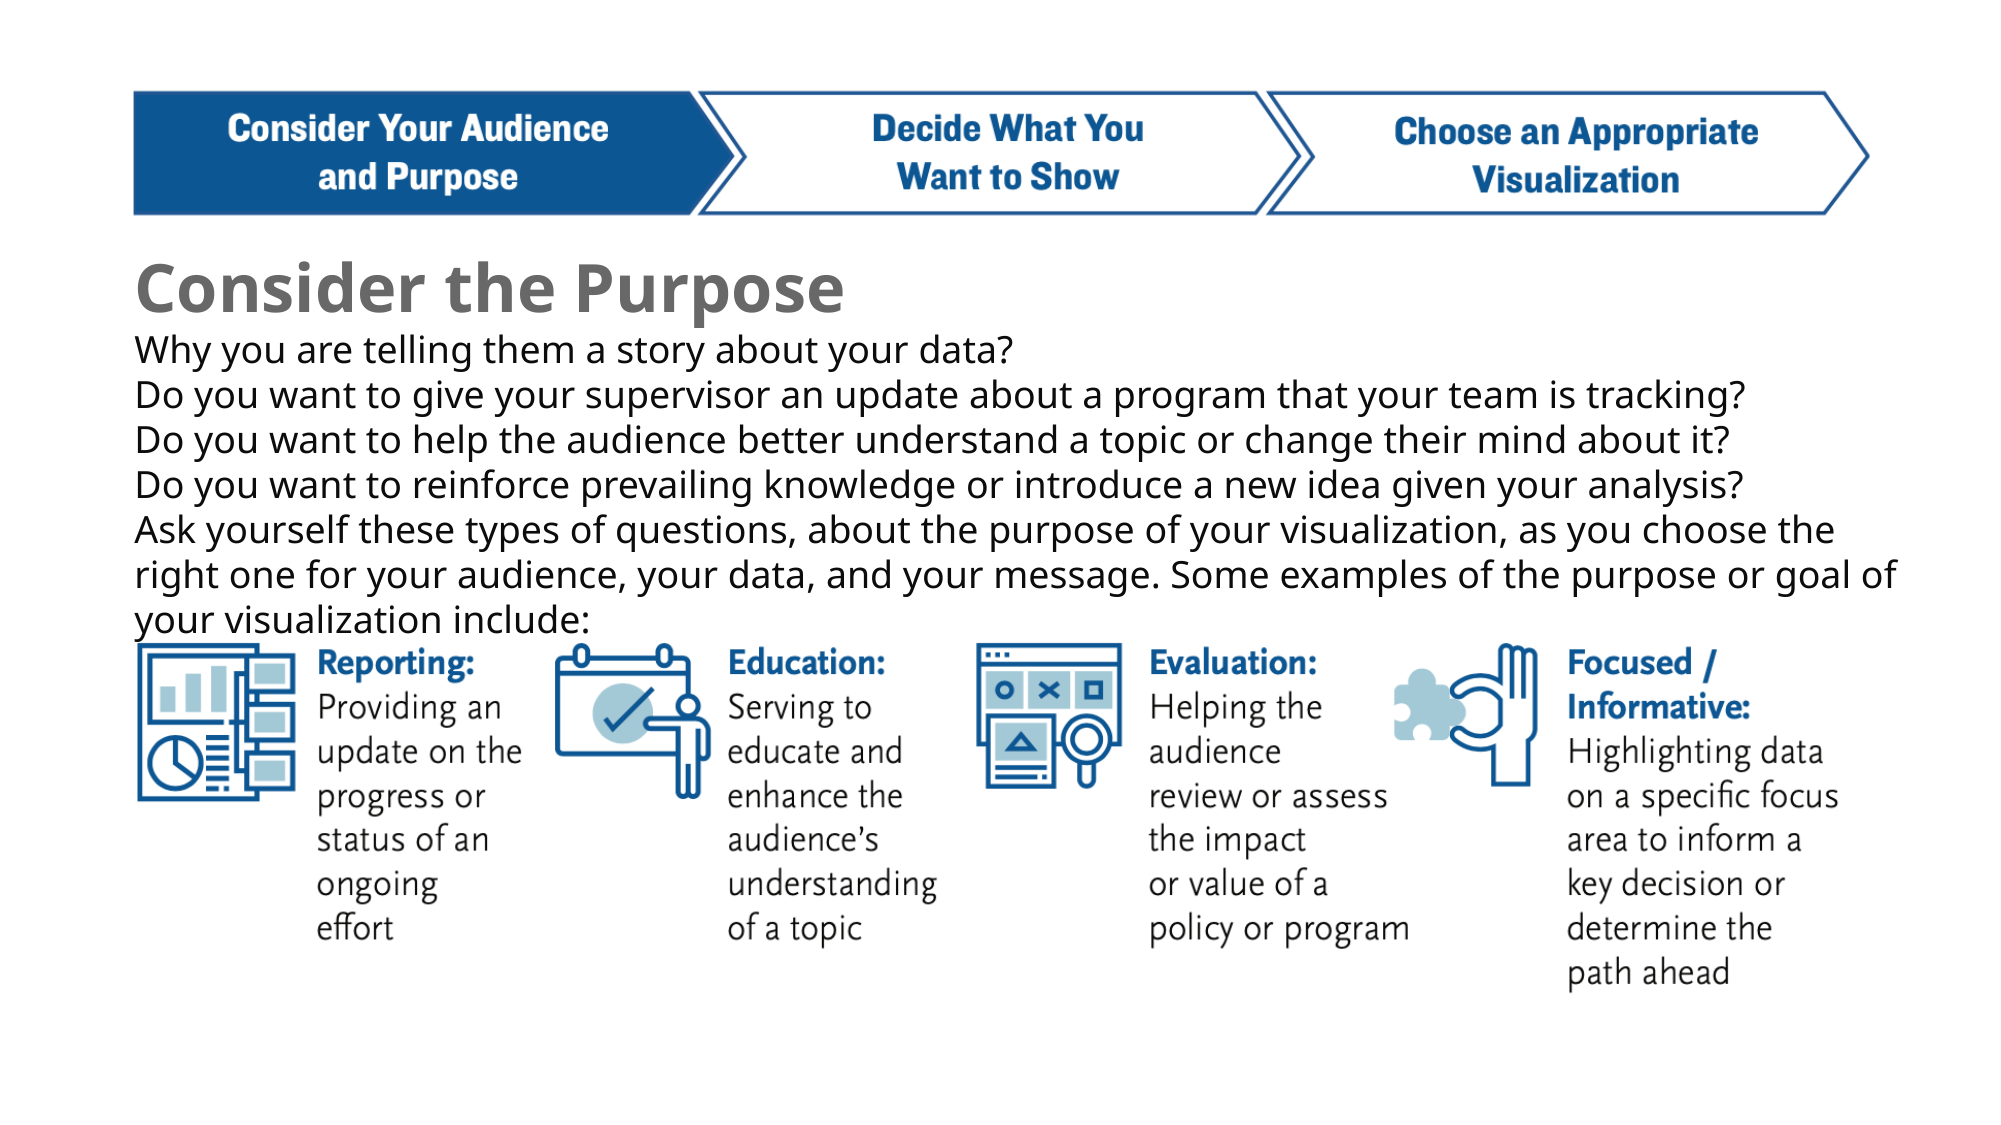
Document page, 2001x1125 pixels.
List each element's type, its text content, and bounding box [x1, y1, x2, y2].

picture [119, 77, 1881, 224]
text_box Consider the Purpose Why you are telling them a story about your data? Do you want to give your supervisor an update about a program that your team is tracking? Do you want to help the audience better understand a topic or change their mind about it? Do you want to reinforce prevailing knowledge or introduce a new idea given your analysis? Ask yourself these types of questions, about the purpose of your visualization, as you choose the right one for your audience, your data, and your message. Some examples of the purpose or goal of your visualization include: [119, 238, 1924, 649]
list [137, 633, 1863, 1020]
